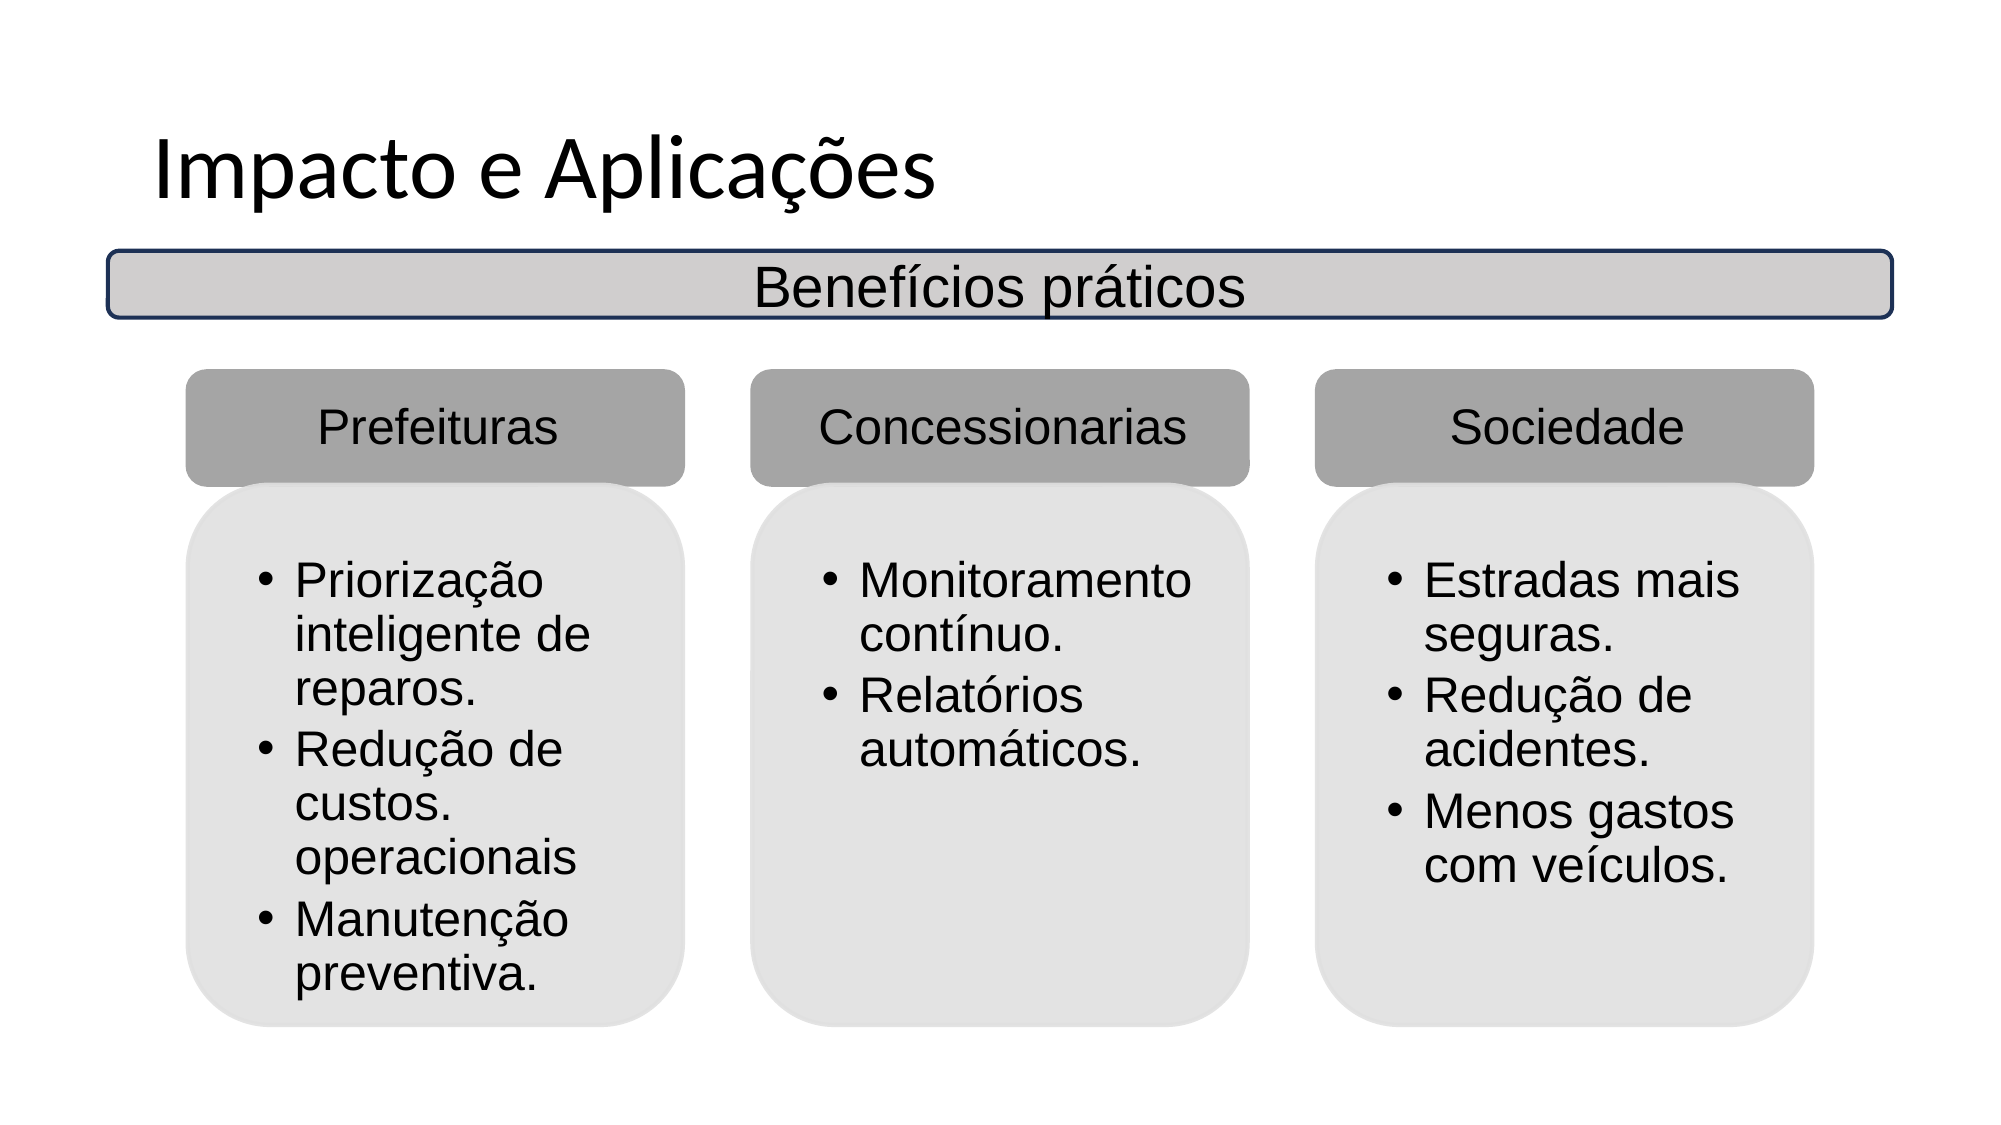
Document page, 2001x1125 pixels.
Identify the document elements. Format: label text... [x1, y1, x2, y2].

title Impacto e Aplicações [137, 59, 1863, 248]
text_box Benefícios práticos [105, 248, 1895, 320]
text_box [186, 357, 1813, 1039]
